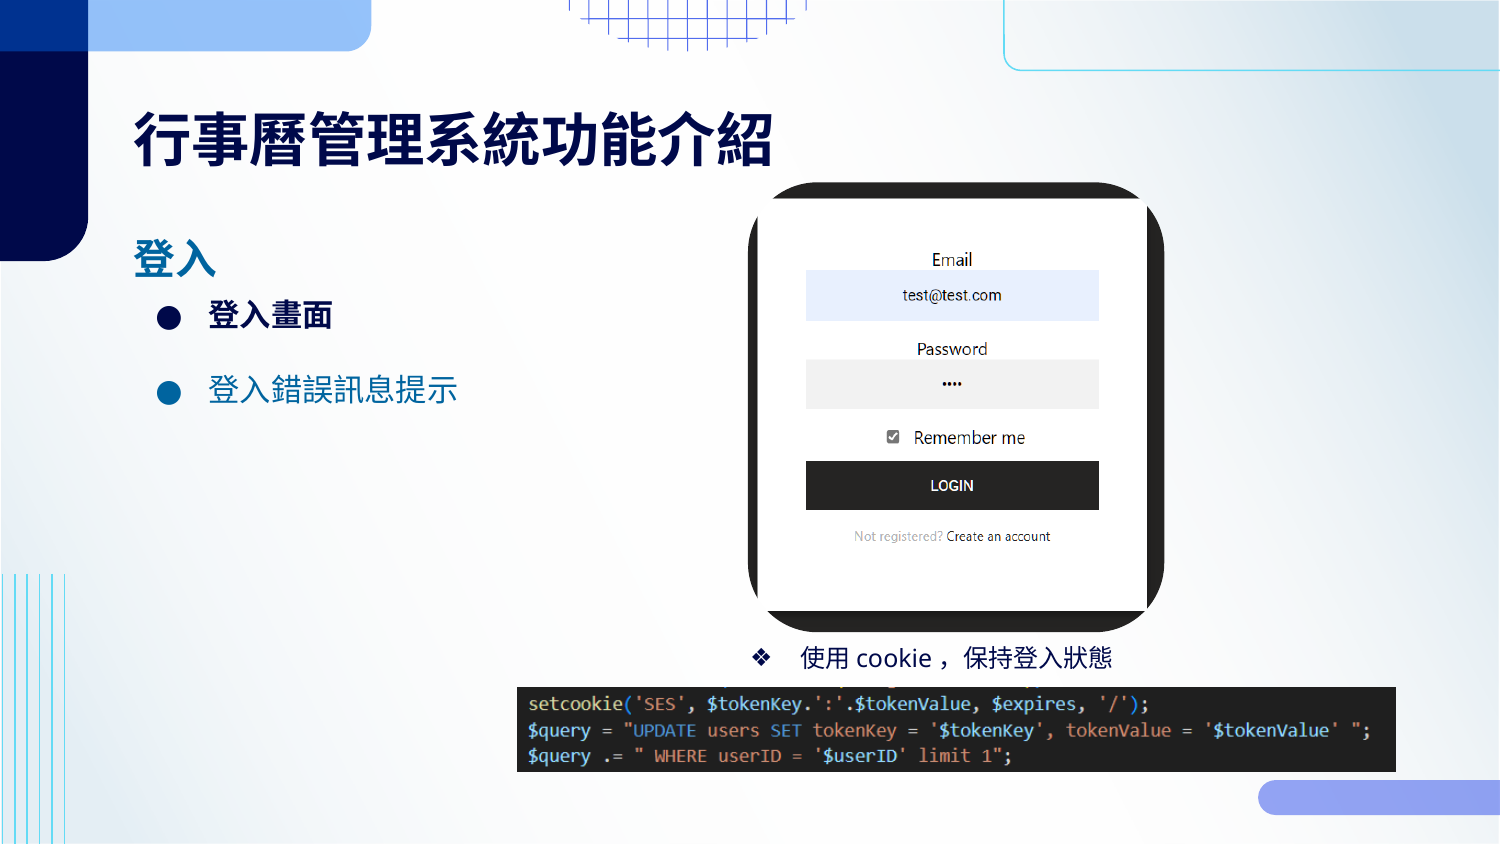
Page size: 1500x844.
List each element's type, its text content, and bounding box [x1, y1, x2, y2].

picture [669, 20, 686, 37]
picture [768, 0, 785, 18]
picture [688, 0, 706, 18]
picture [649, 20, 667, 37]
picture [1005, 0, 1499, 69]
picture [728, 20, 746, 37]
picture [649, 0, 667, 18]
picture [688, 20, 706, 37]
subtitle 登入 [118, 231, 511, 298]
picture [669, 0, 686, 18]
text_box 使用cookie，保持登入狀態 [710, 627, 1203, 686]
picture [708, 0, 726, 18]
picture [1, 0, 1499, 844]
picture [708, 20, 726, 37]
picture [629, 0, 647, 18]
picture [748, 0, 765, 18]
title 行事曆管理系統功能介紹 [118, 88, 1382, 183]
subtitle 登入畫面 登入錯誤訊息提示 [118, 298, 511, 422]
picture [629, 20, 647, 37]
picture [610, 0, 627, 18]
picture [590, 0, 608, 18]
picture [728, 0, 746, 18]
